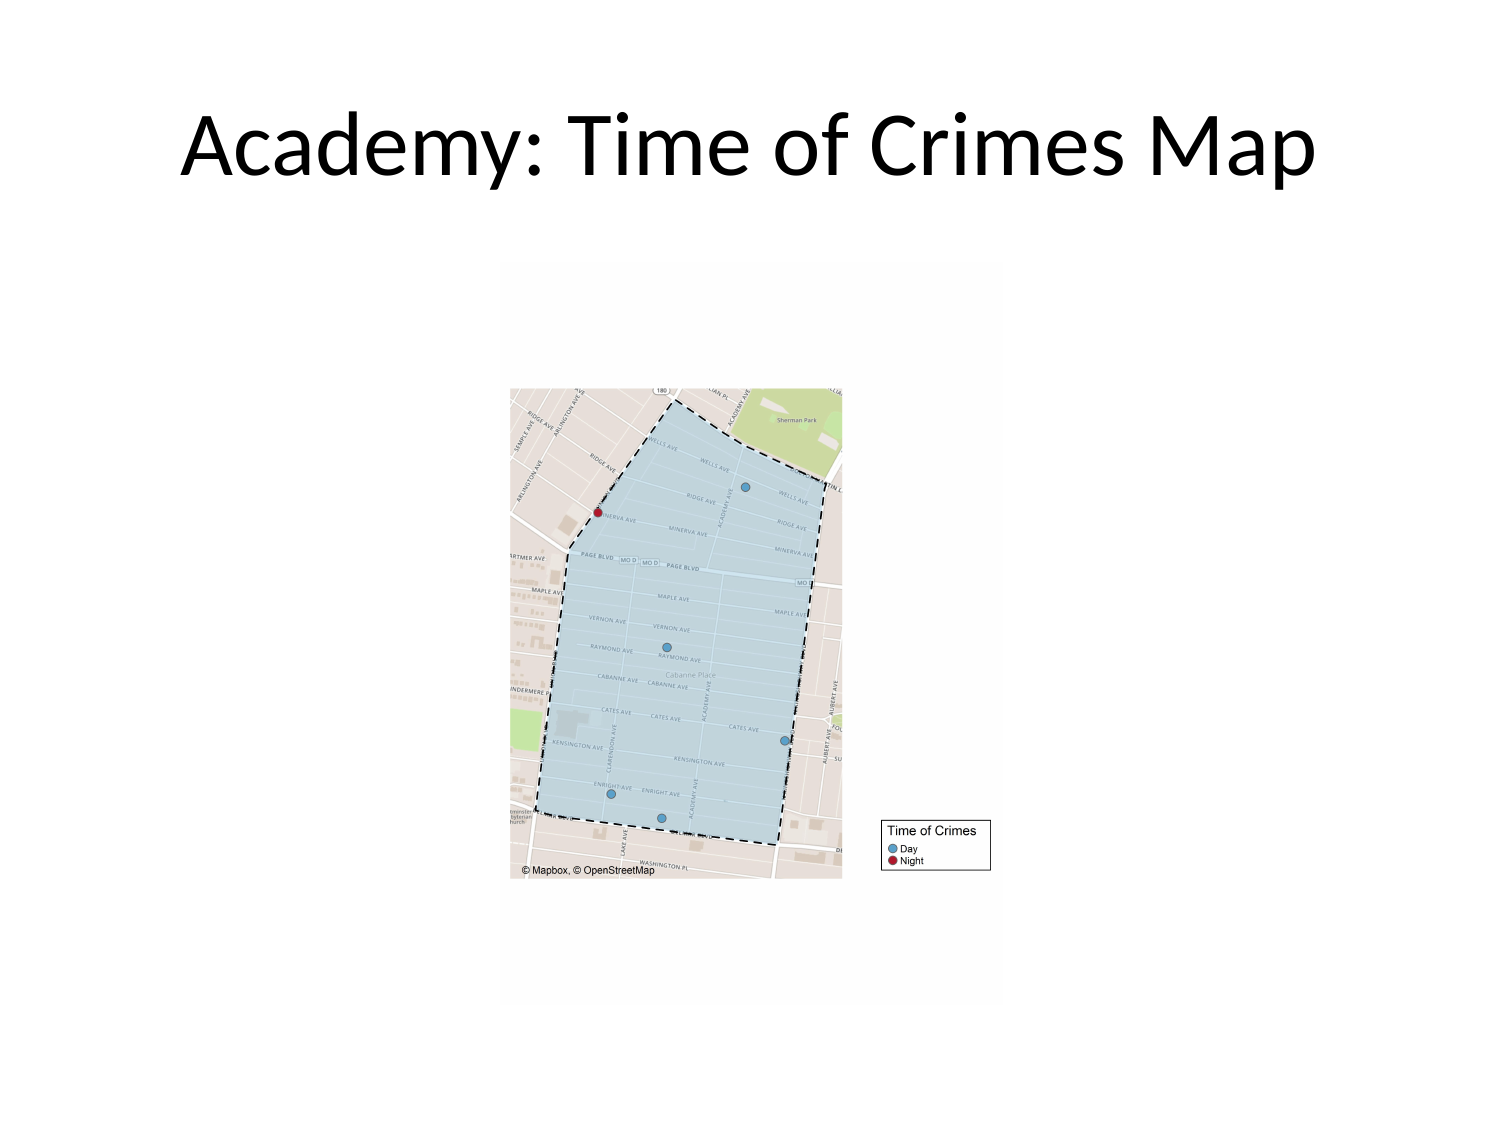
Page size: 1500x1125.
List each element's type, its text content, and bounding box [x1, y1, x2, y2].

title Academy: Time of Crimes Map [75, 45, 1425, 233]
picture [499, 262, 1003, 1005]
